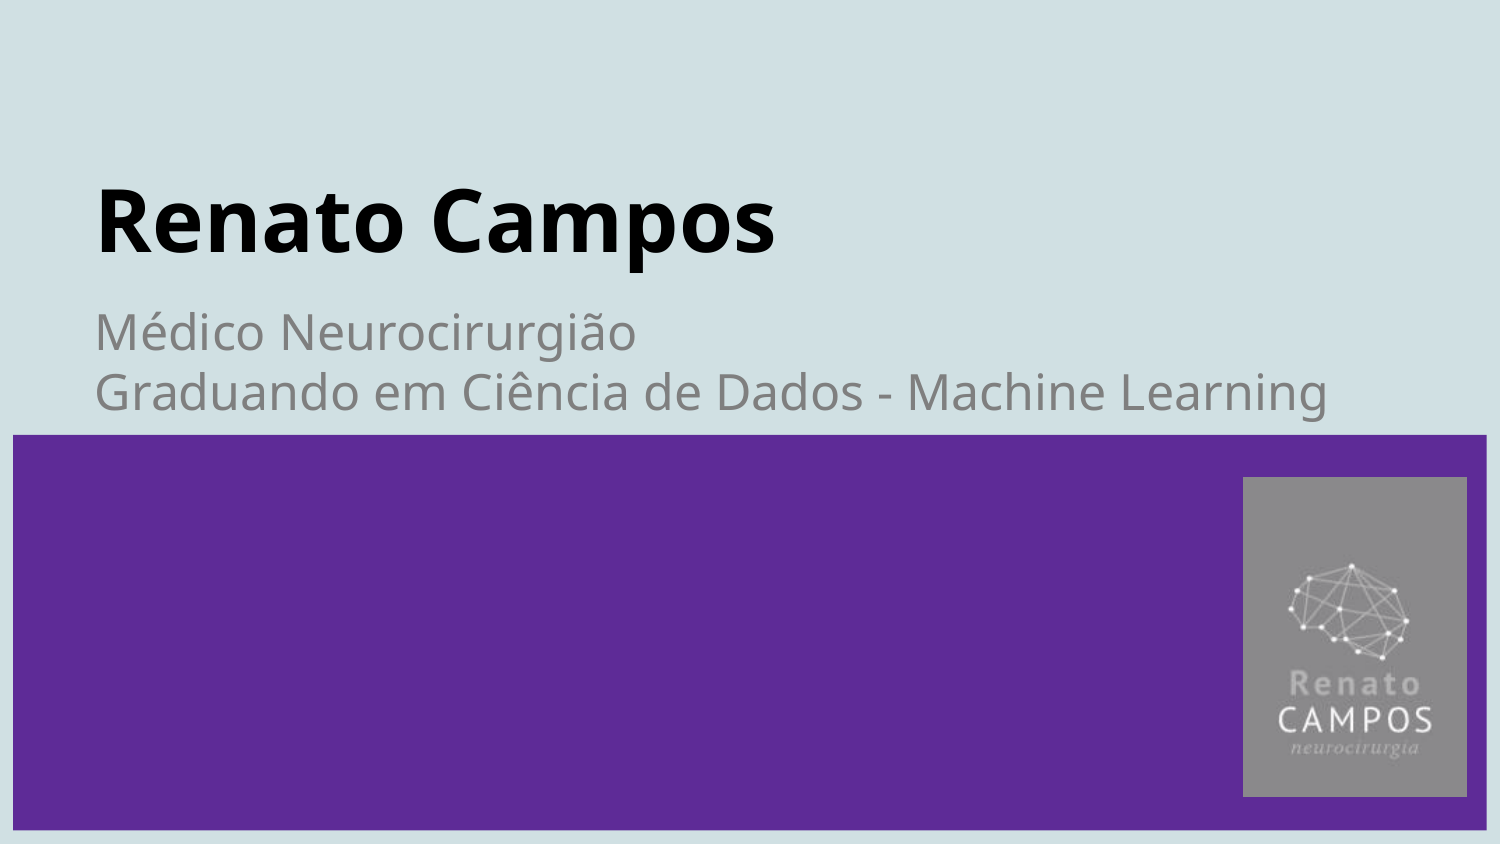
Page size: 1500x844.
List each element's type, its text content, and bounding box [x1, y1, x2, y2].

picture [1243, 477, 1468, 797]
title Renato Campos [79, 43, 1423, 285]
subtitle Médico Neurocirurgião Graduando em Ciência de Dados - Machine Learning [79, 285, 1423, 427]
